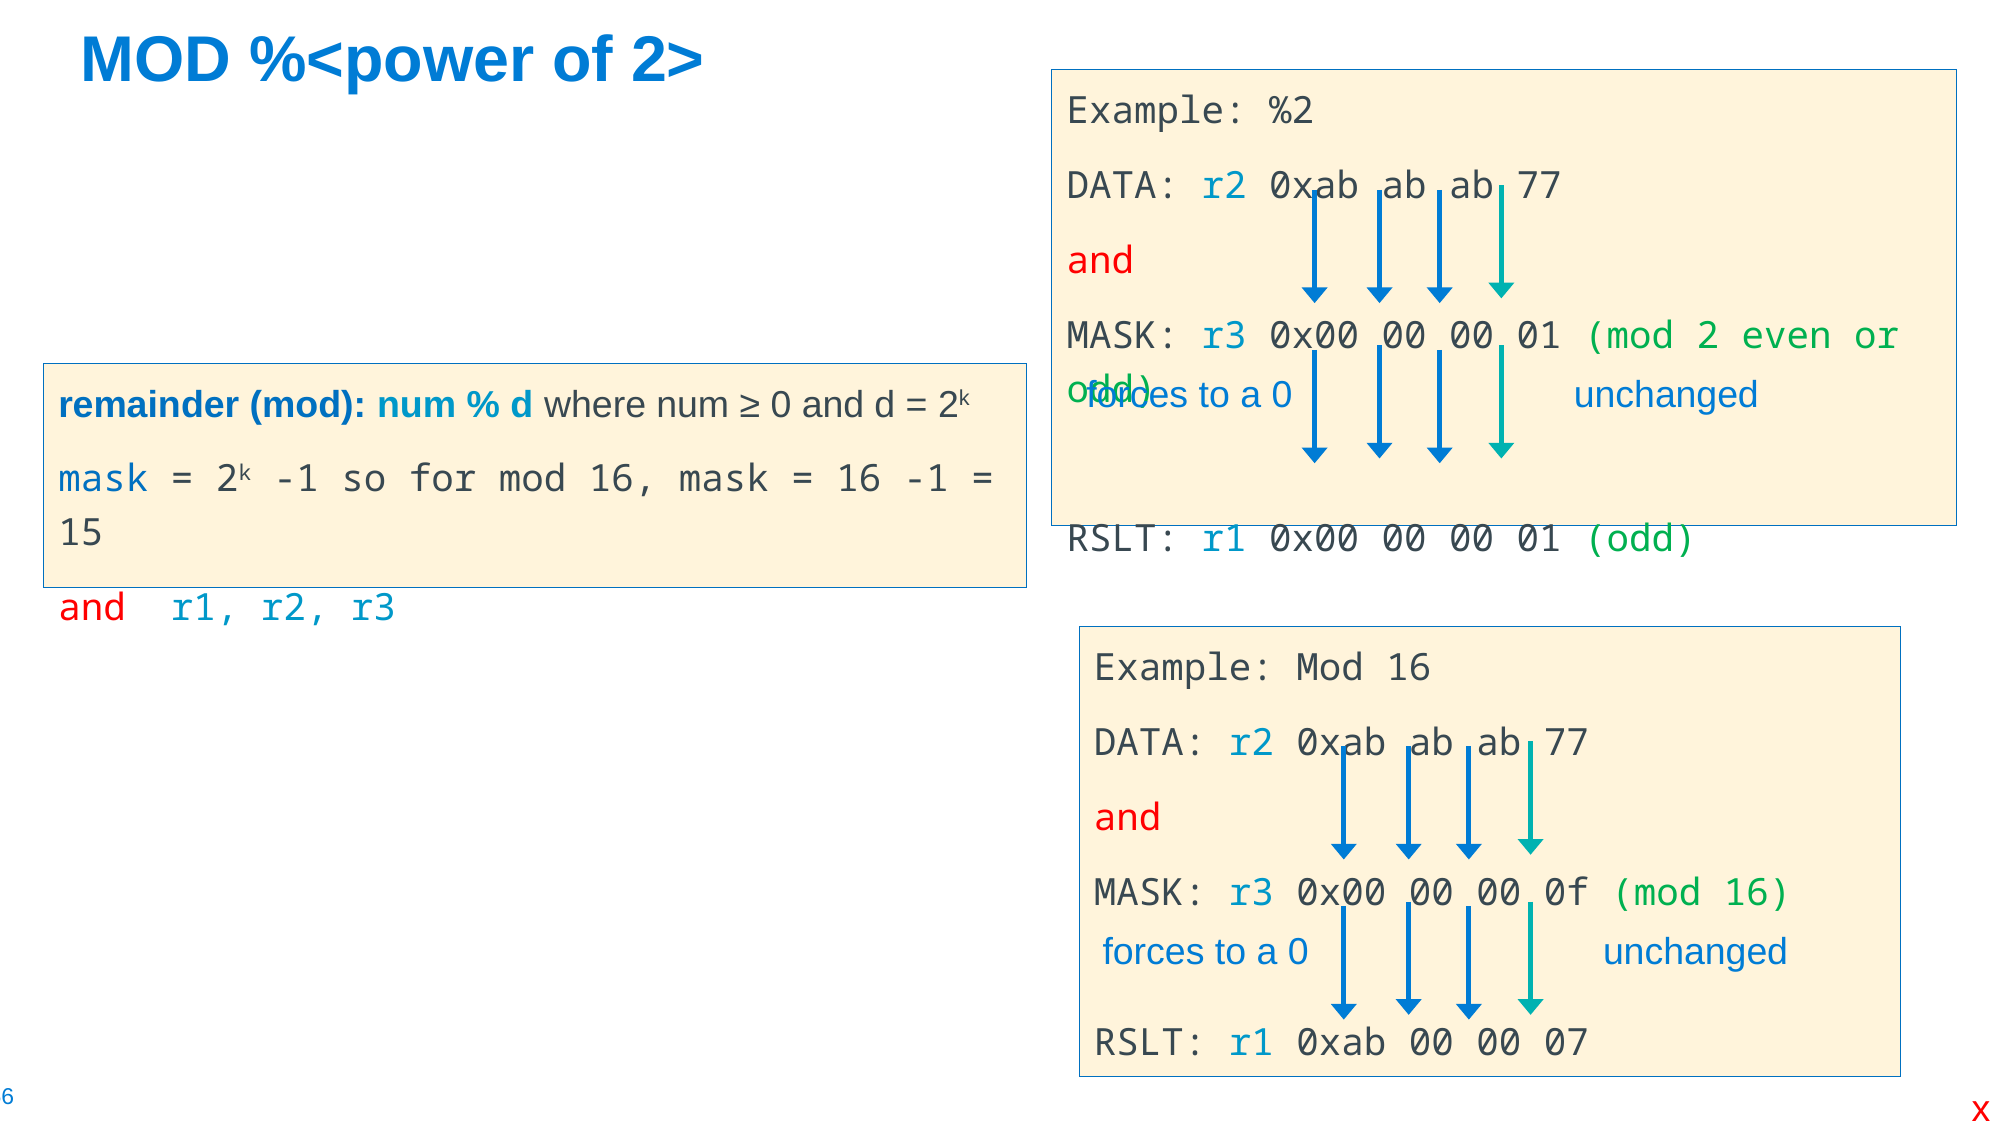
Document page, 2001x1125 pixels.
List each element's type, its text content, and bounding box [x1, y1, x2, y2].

text_box remainder (mod): num % d where num ≥ 0 and d = 2k mask = 2k -1 so for mod 16, mask = 16 -1 = 15 and r1, r2, r3 [43, 363, 1027, 588]
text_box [1051, 69, 1957, 526]
text_box x [1956, 1076, 2000, 1125]
title MOD %<power of 2> [65, 16, 1363, 103]
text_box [1079, 626, 1901, 1077]
